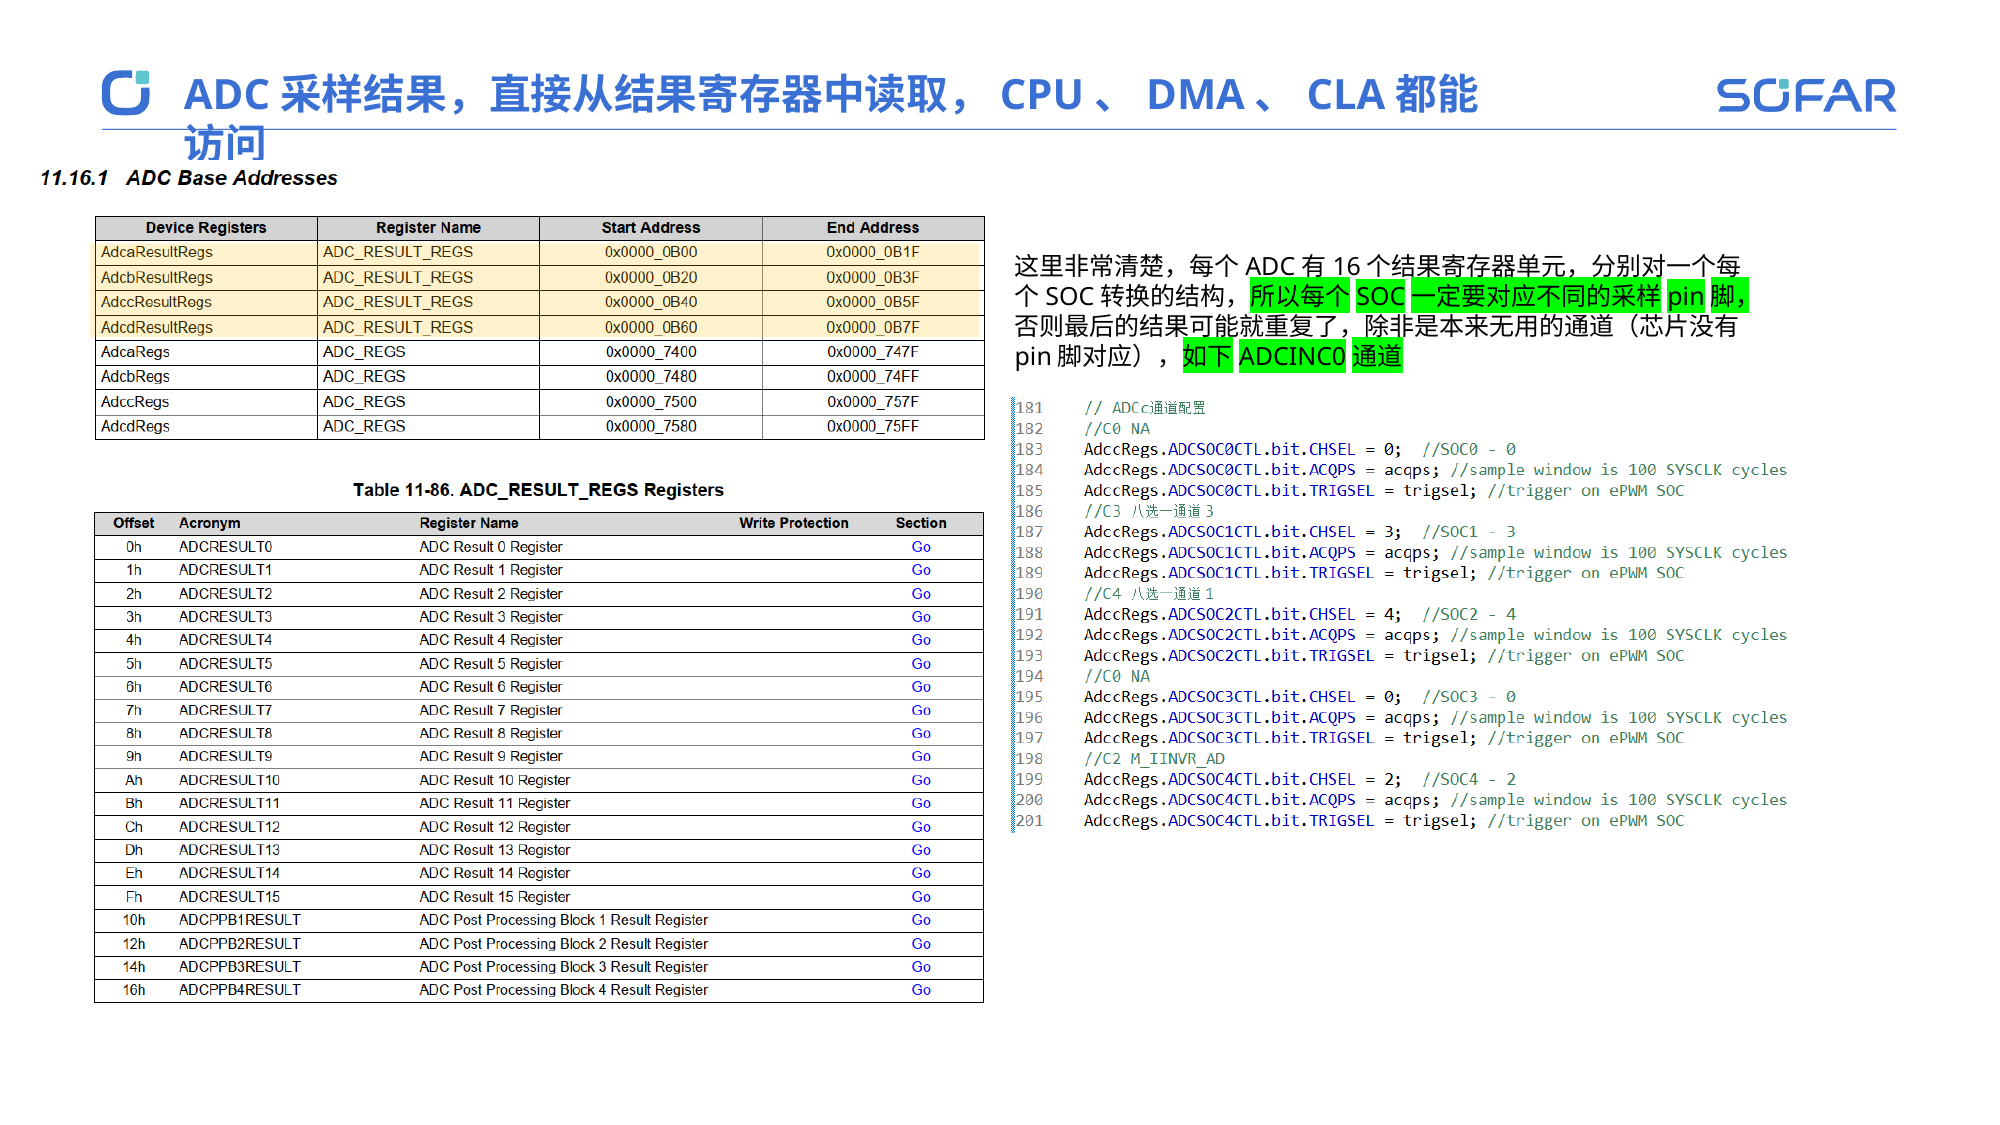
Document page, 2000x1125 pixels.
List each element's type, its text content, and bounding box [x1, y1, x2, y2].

text_box 这里非常清楚，每个ADC有16个结果寄存器单元，分别对一个每个SOC转换的结构，所以每个SOC一定要对应不同的采样pin脚，否则最后的结果可能就重复了，除非是本来无用的通道（芯片没有pin脚对应），如下ADCINC0通道 [999, 243, 1764, 386]
picture [90, 479, 987, 1004]
list ADC采样结果，直接从结果寄存器中读取，CPU、DMA、CLA都能访问 [169, 60, 1529, 113]
picture [102, 78, 1897, 130]
picture [1011, 396, 1794, 834]
picture [30, 160, 991, 447]
